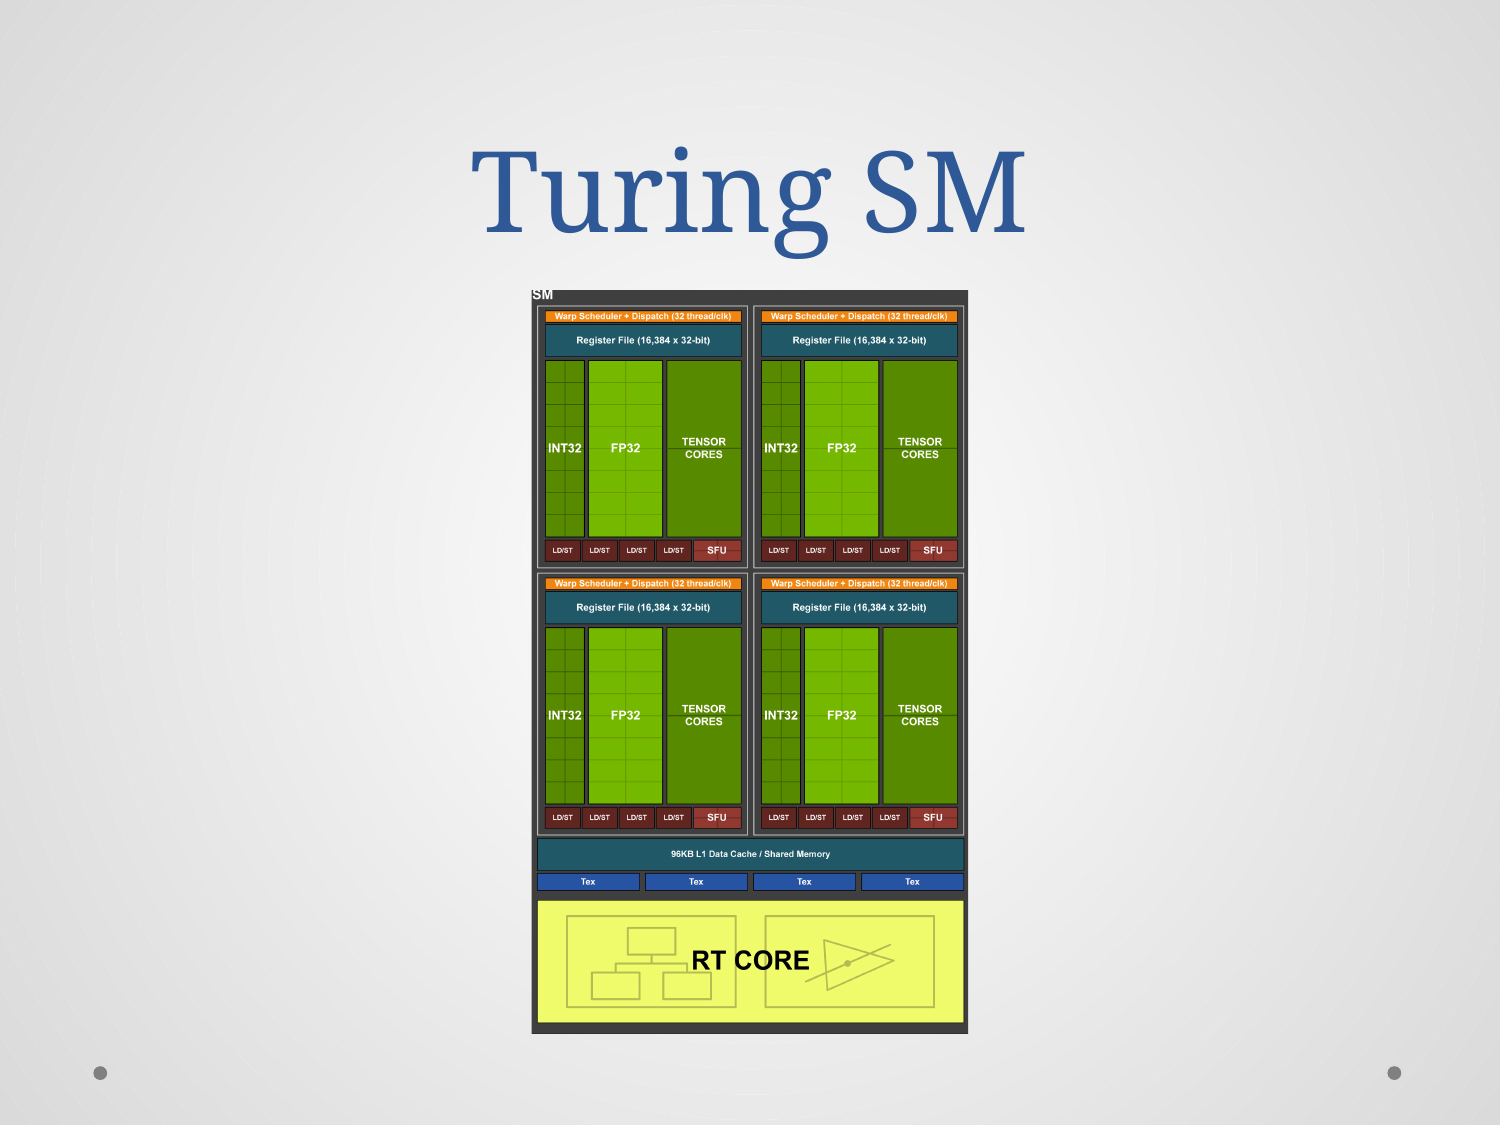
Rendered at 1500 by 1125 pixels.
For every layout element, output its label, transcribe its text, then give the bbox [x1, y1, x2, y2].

title Turing SM [75, 0, 1425, 263]
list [531, 290, 969, 1034]
